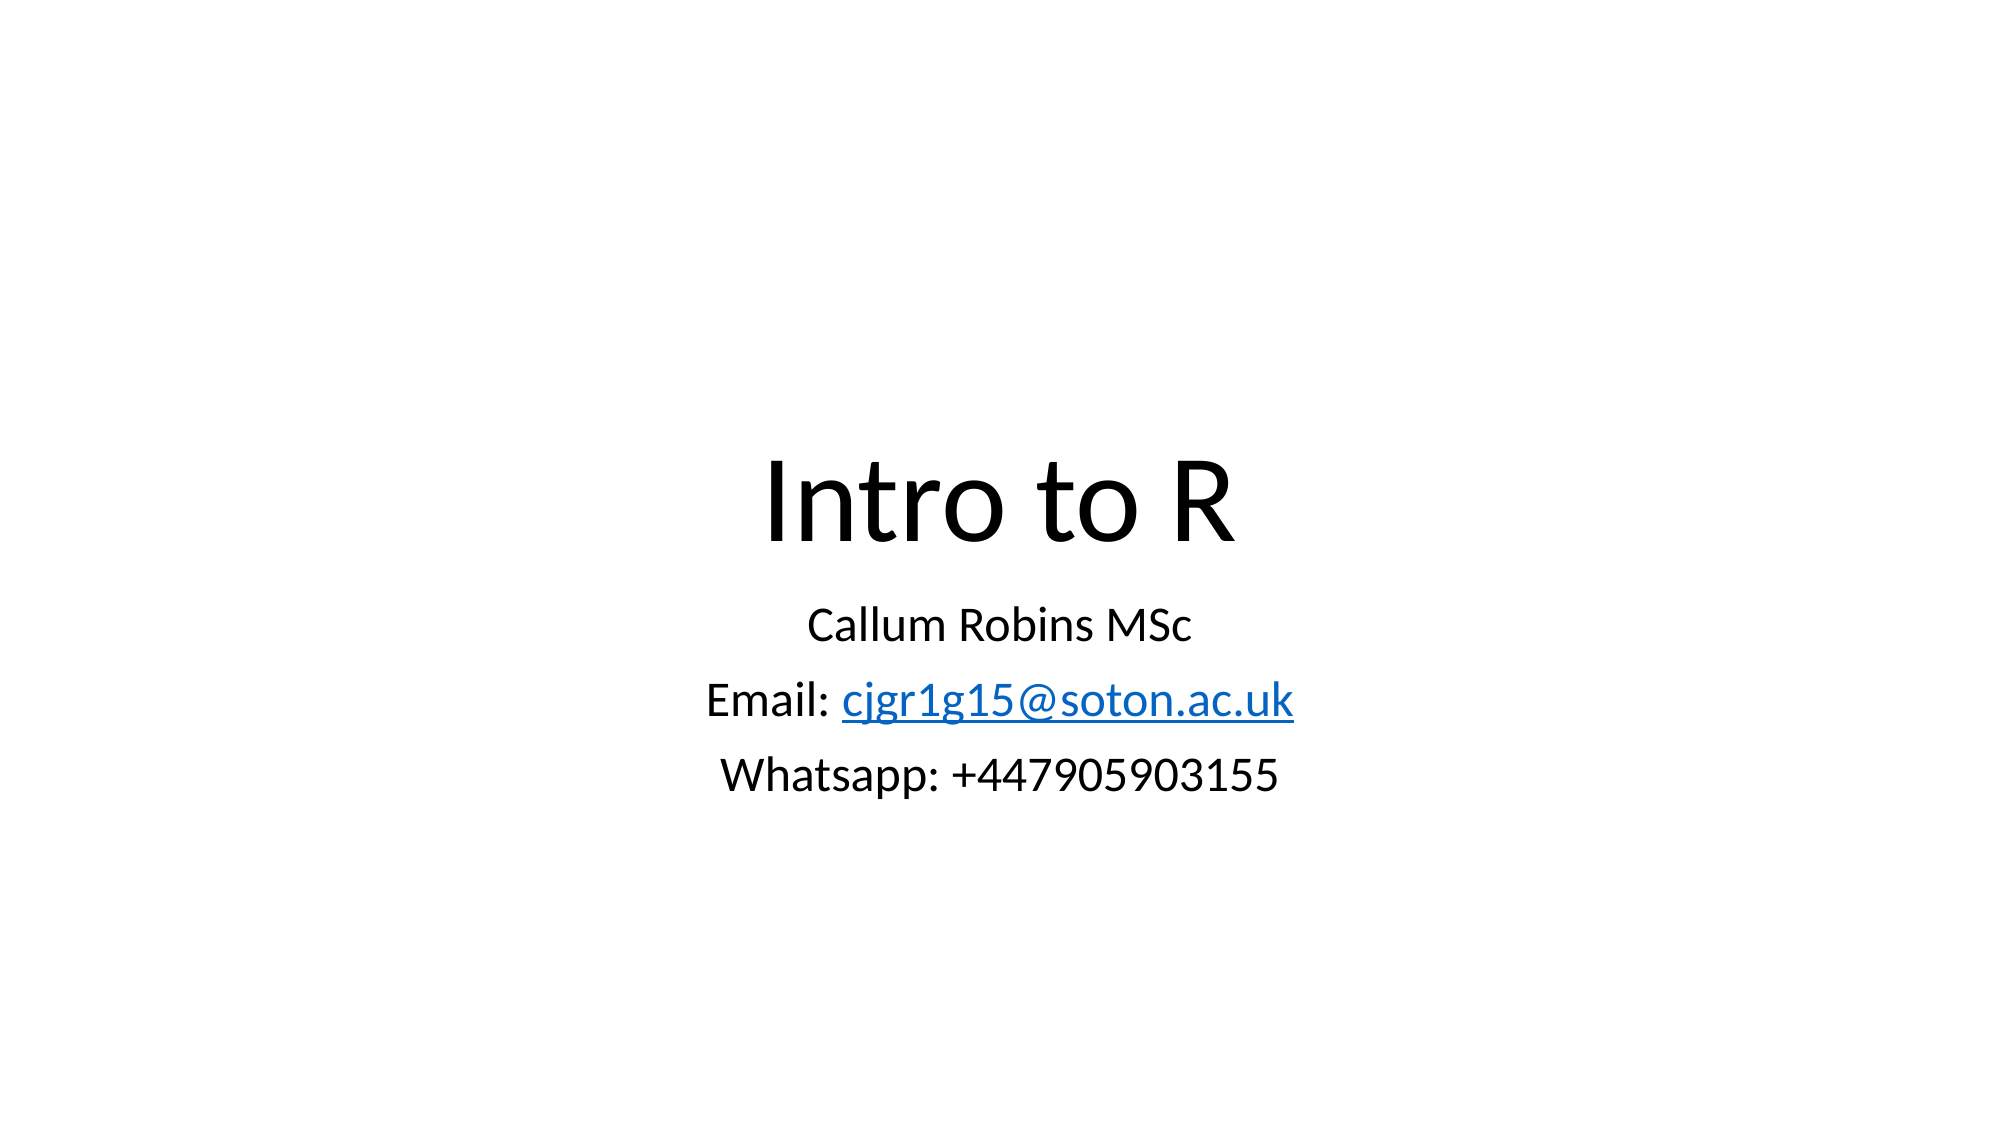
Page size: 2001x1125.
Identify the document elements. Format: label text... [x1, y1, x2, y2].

title Intro to R [249, 184, 1750, 576]
subtitle Callum Robins MSc Email: cjgr1g15@soton.ac.uk Whatsapp: +447905903155 [249, 590, 1750, 863]
